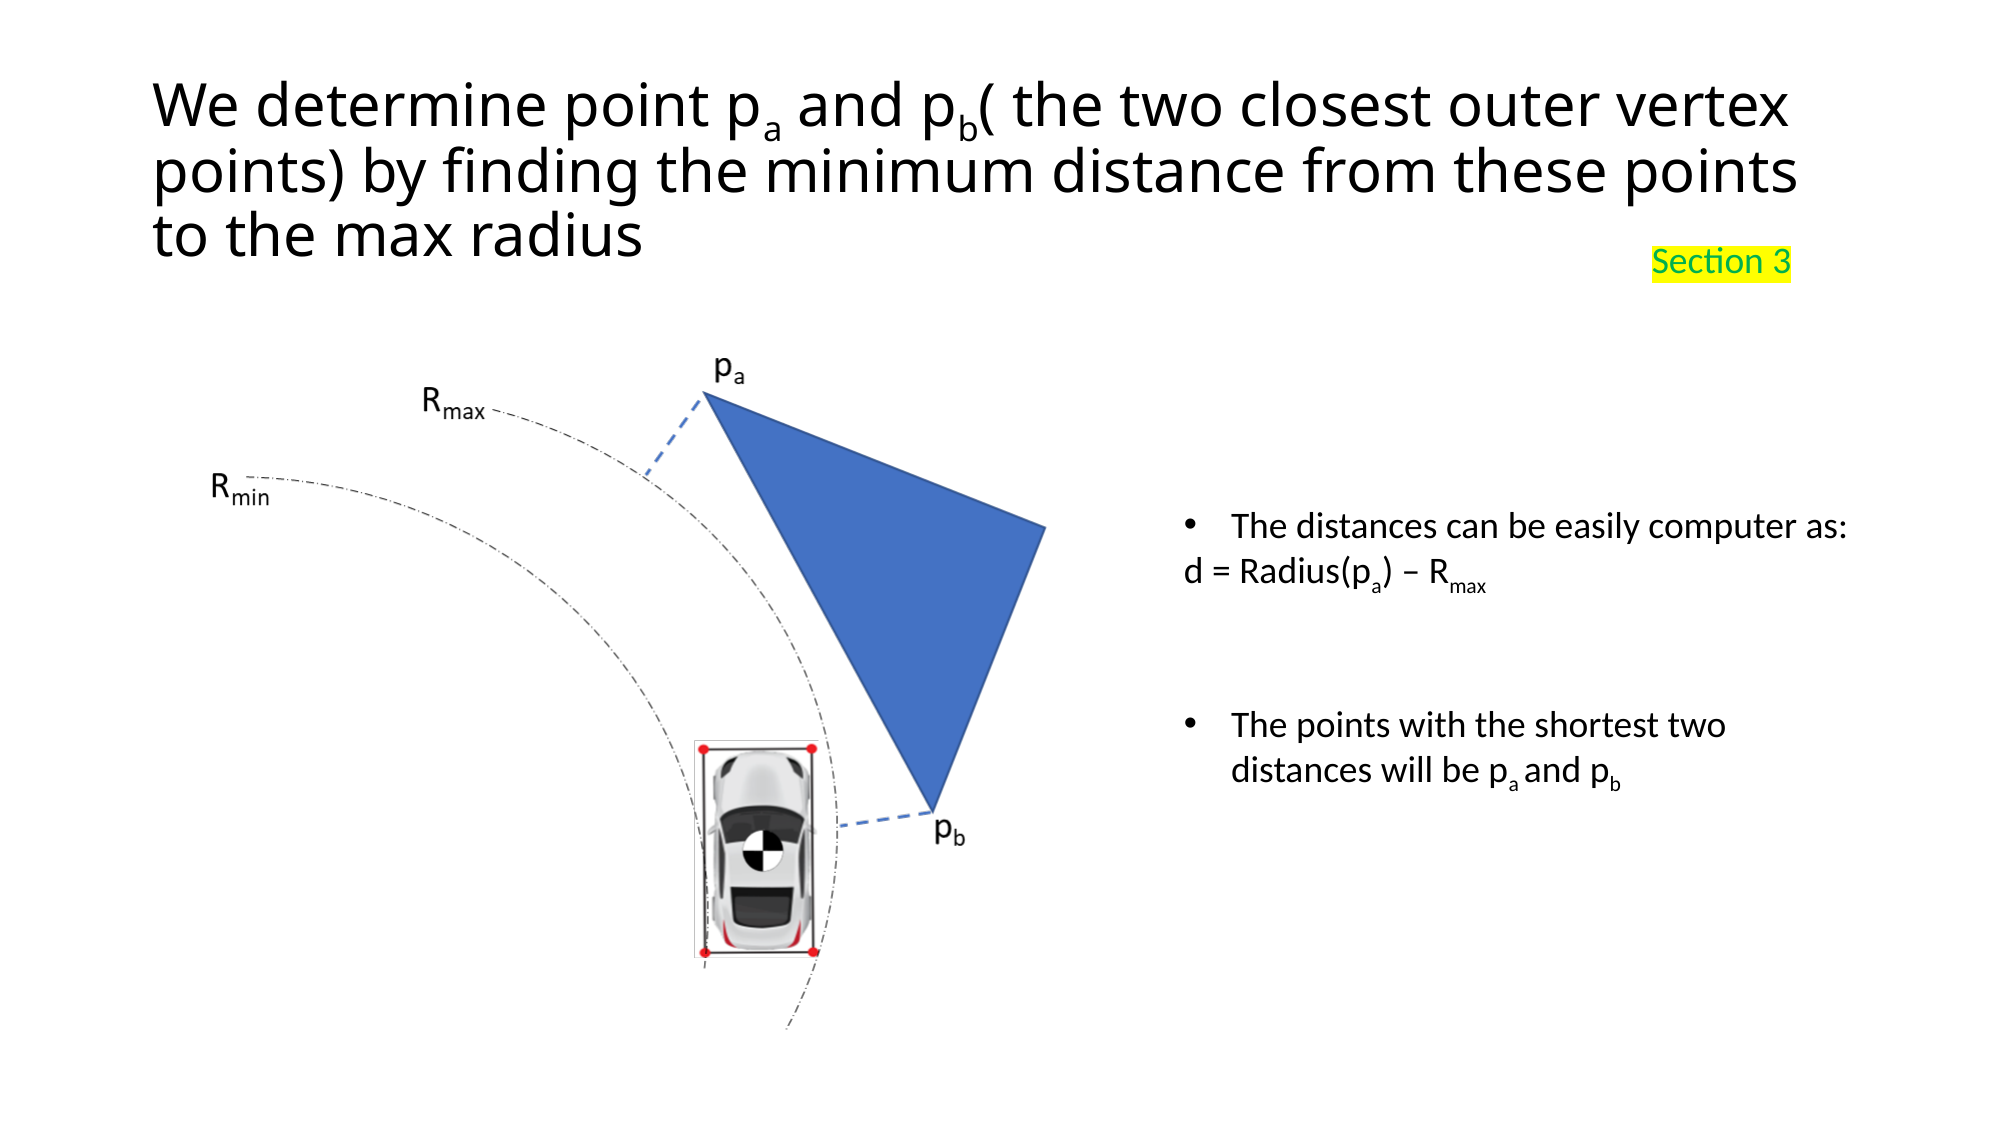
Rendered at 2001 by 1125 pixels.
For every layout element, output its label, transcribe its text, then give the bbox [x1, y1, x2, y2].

text_box The distances can be easily computer as: d = Radius(pa) – Rmax The points with the shortest two distances will be pa and pb [1407, 494, 1887, 849]
title We determine point pa and pb( the two closest outer vertex points) by finding the minimum distance from these points to the max radius [137, 59, 1863, 278]
text_box Section 3 [1637, 228, 1824, 289]
picture [186, 328, 1407, 1032]
